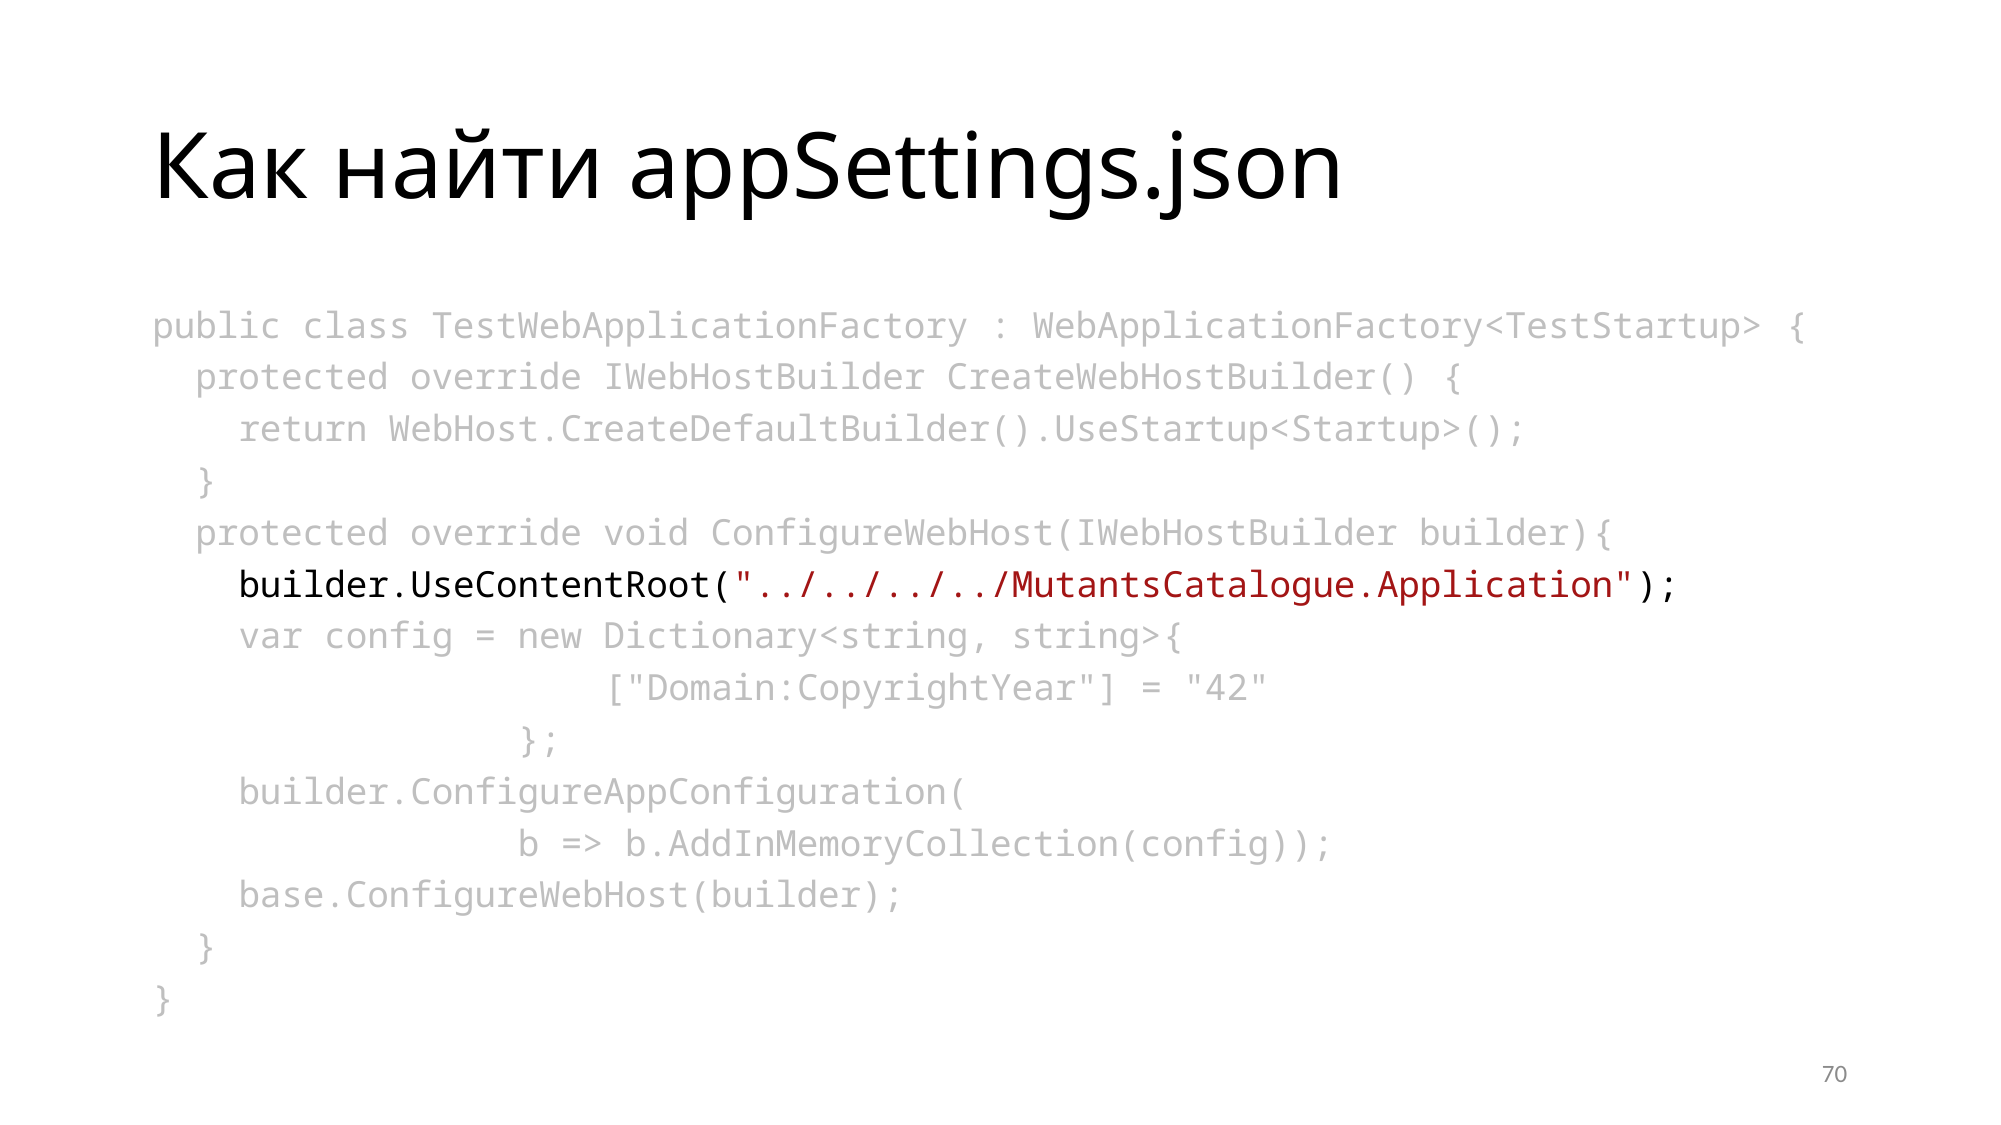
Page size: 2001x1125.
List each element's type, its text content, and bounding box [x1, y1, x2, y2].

slide_number 70 [1412, 1042, 1863, 1103]
title Как найти appSettings.json [137, 59, 1863, 278]
list public class TestWebApplicationFactory : WebApplicationFactory<TestStartup> { protected override IWebHostBuilder CreateWebHostBuilder() { return WebHost.CreateDefaultBuilder().UseStartup<Startup>(); } protected override void ConfigureWebHost(IWebHostBuilder builder){ builder.UseContentRoot("../../../../MutantsCatalogue.Application"); var config = new Dictionary<string, string>{ ["Domain:CopyrightYear"] = "42" }; builder.ConfigureAppConfiguration( b => b.AddInMemoryCollection(config)); base.ConfigureWebHost(builder); } } [137, 299, 1863, 1045]
